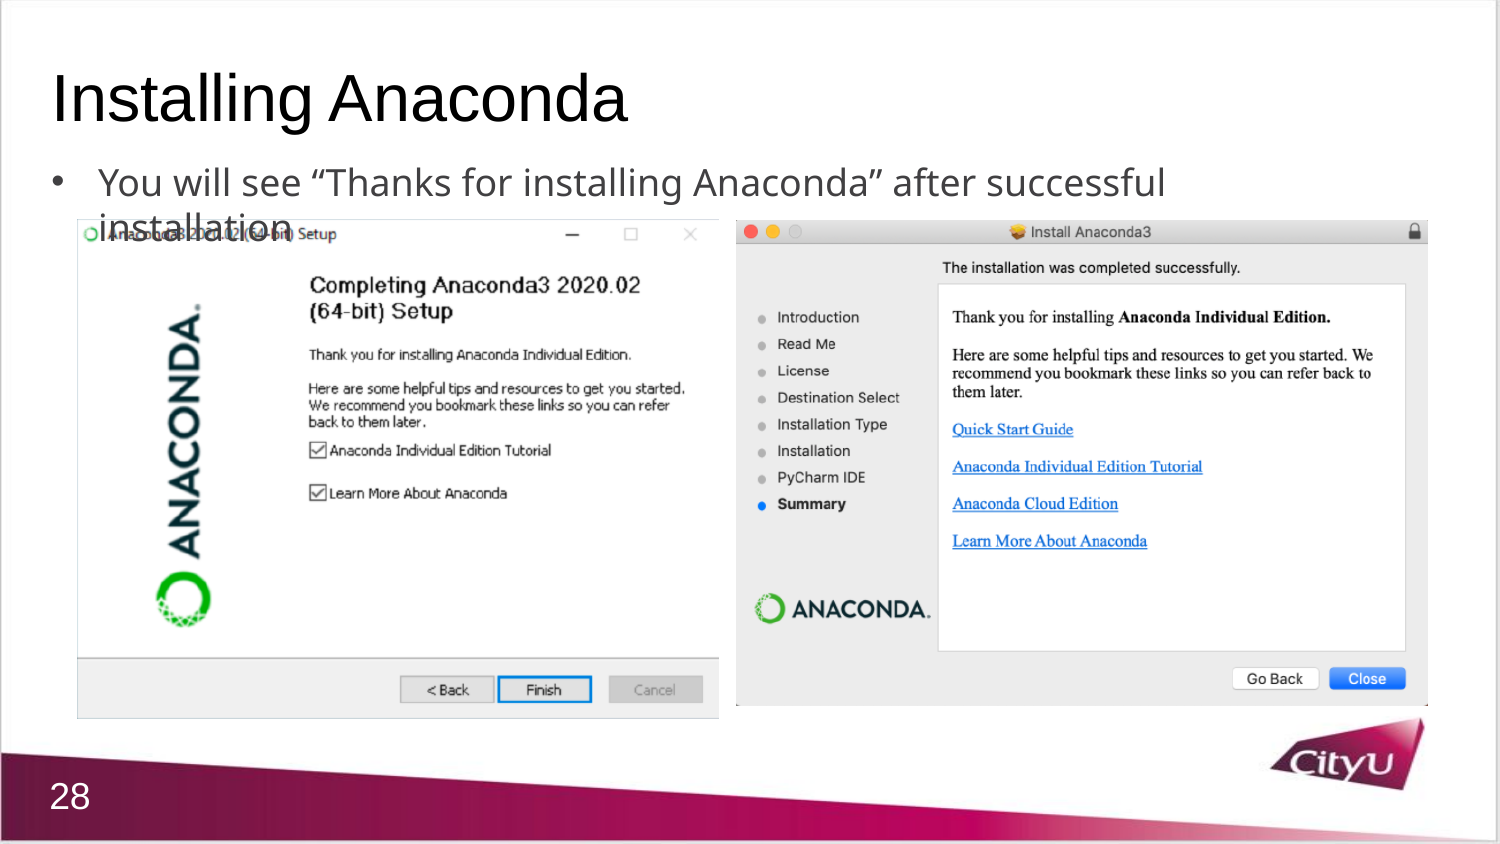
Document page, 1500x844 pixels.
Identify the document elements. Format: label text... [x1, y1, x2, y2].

slide_number 28 [1376, 745, 1467, 810]
title Installing Anaconda [36, 39, 1089, 151]
text_box 28 [15, 762, 106, 827]
picture [0, 0, 1500, 844]
text_box You will see “Thanks for installing Anaconda” after successful installation [36, 151, 1358, 256]
